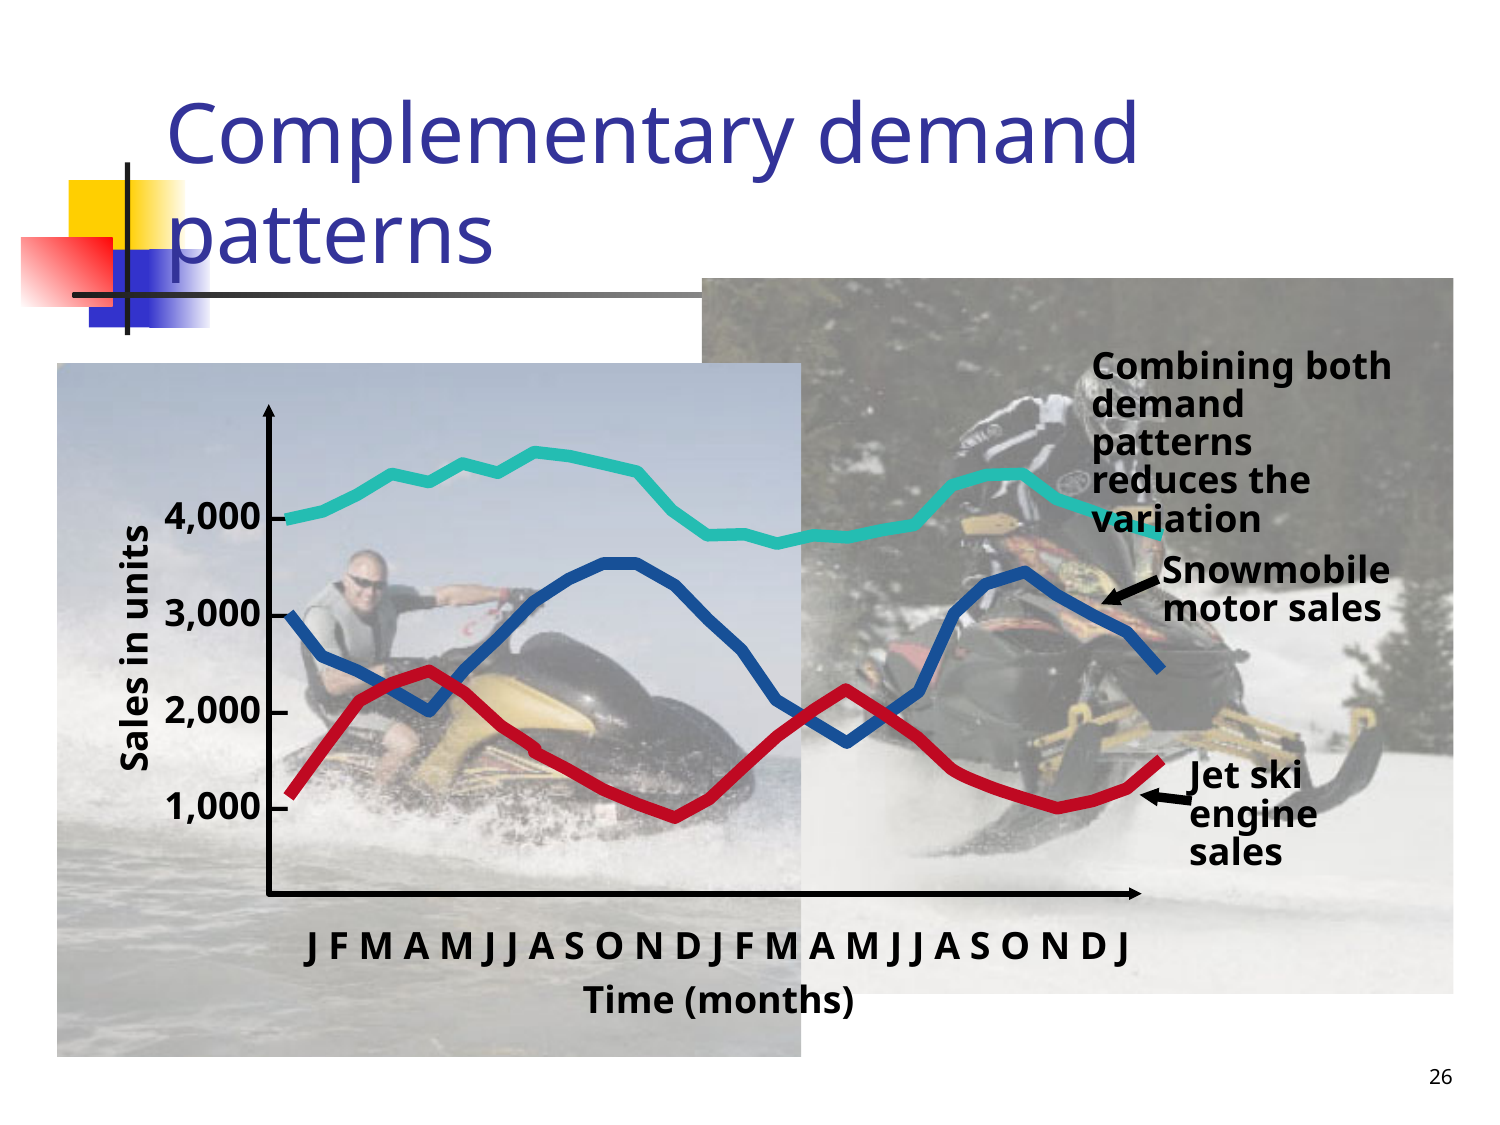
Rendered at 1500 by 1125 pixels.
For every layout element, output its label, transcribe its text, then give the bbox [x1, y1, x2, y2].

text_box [288, 545, 1412, 743]
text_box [285, 341, 1414, 544]
picture [56, 363, 802, 1057]
picture [701, 277, 1454, 994]
title Complementary demand patterns [149, 87, 1426, 288]
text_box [102, 403, 1181, 1029]
slide_number 26 [1154, 1023, 1468, 1100]
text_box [288, 670, 1363, 882]
